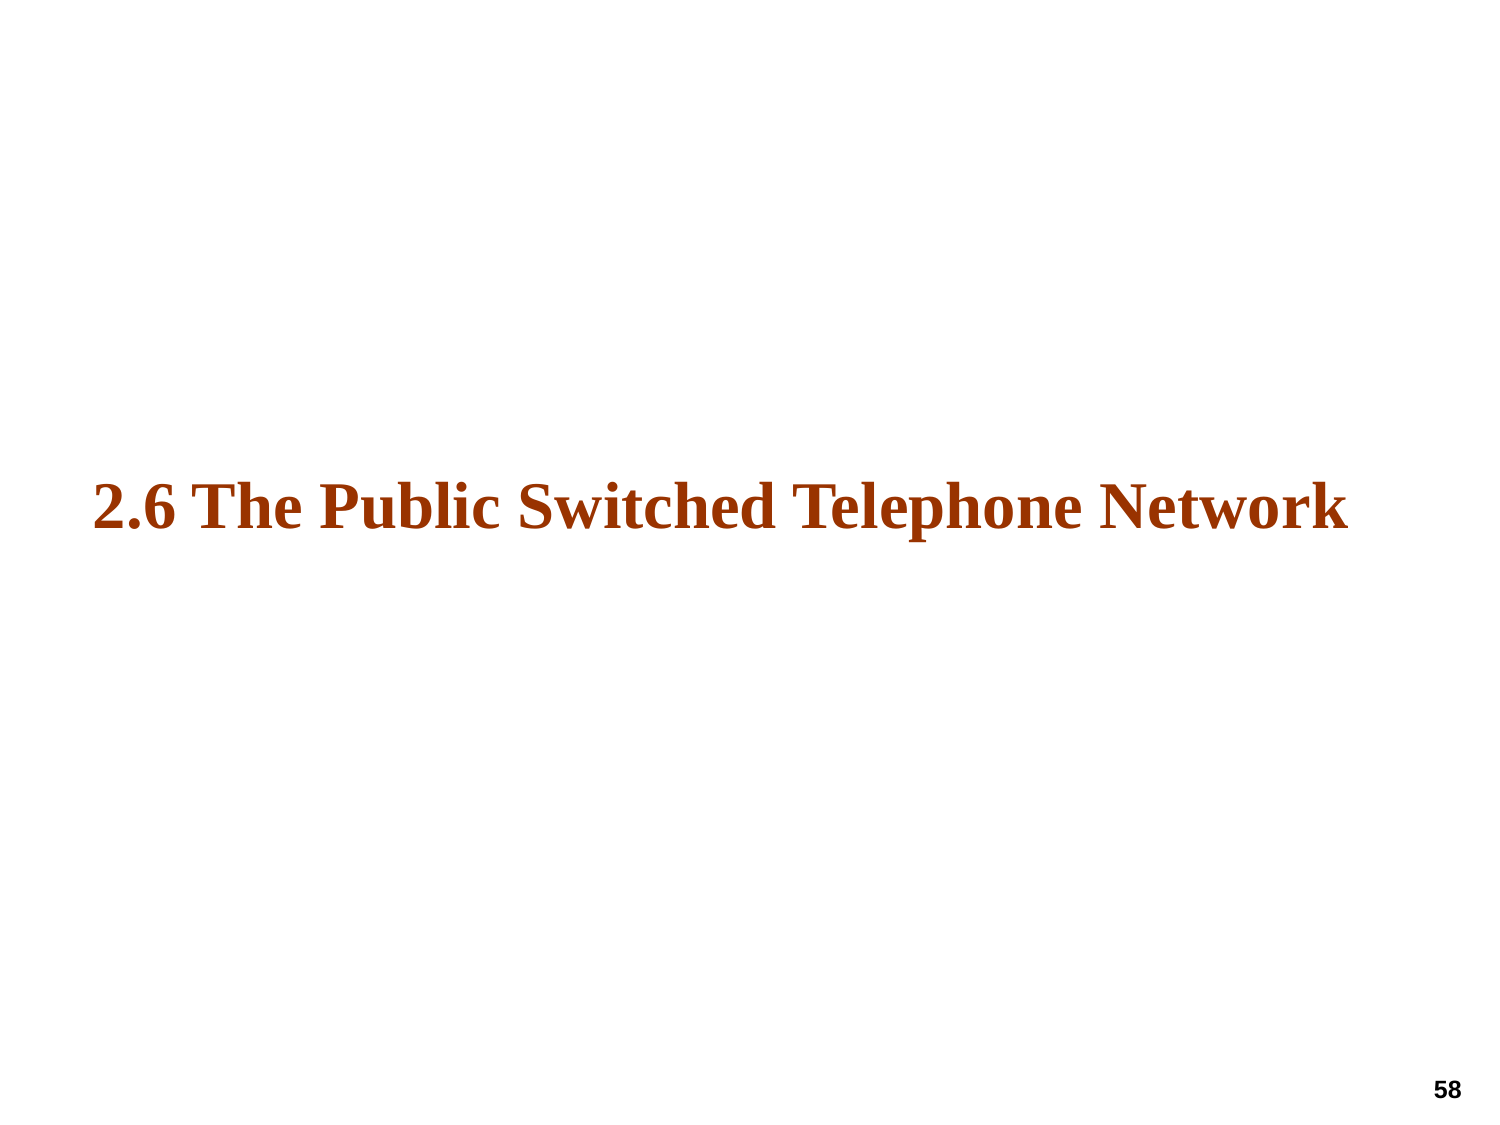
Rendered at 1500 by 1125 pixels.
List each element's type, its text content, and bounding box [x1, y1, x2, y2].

title 2.6 The Public Switched Telephone Network [0, 415, 1443, 668]
